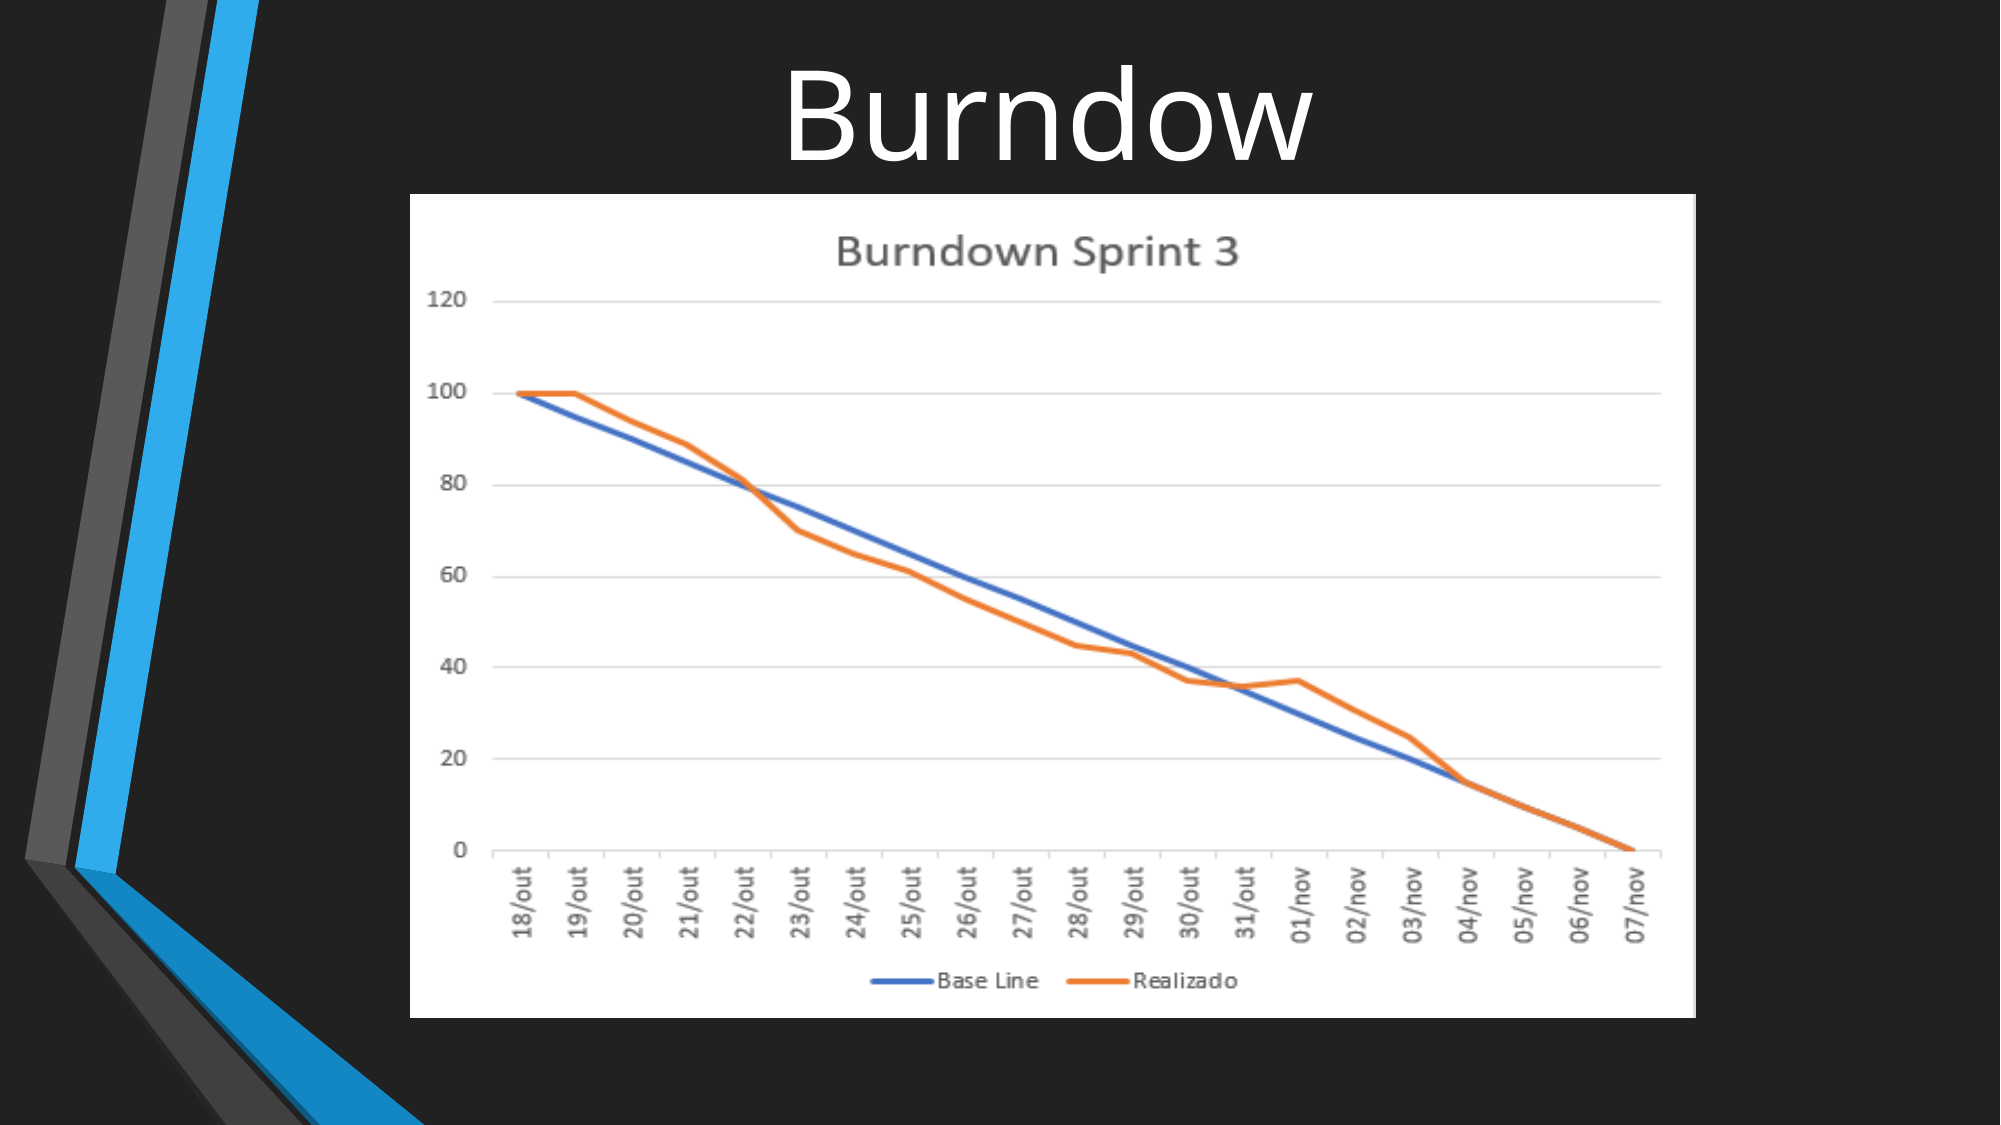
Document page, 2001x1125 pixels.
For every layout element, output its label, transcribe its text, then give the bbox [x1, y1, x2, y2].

picture [410, 194, 1696, 1018]
text_box Burndown [764, 28, 1341, 194]
